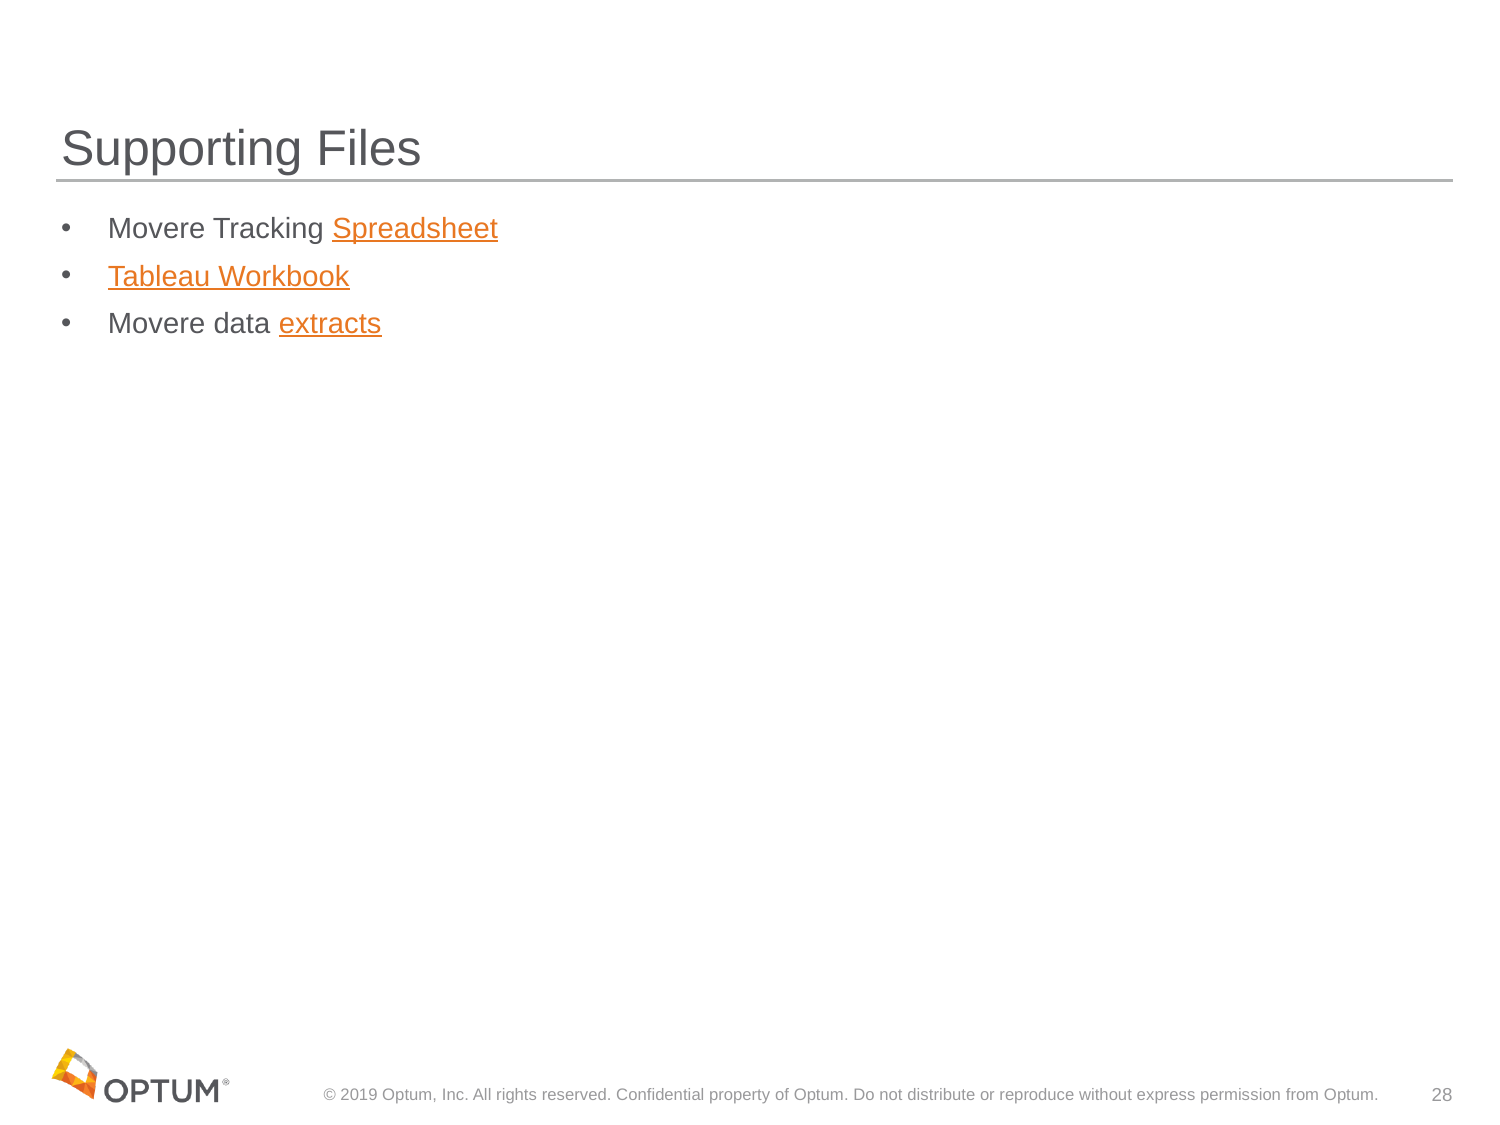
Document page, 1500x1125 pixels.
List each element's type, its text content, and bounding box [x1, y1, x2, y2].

text_box Movere Tracking Spreadsheet Tableau Workbook Movere data extracts [60, 209, 788, 340]
slide_number 28 [1385, 1064, 1453, 1124]
footer © 2019 Optum, Inc. All rights reserved. Confidential property of Optum. Do not distribute or reproduce without express permission from Optum. [309, 1064, 1381, 1124]
title Supporting Files [60, 0, 1454, 177]
picture [33, 1030, 247, 1120]
